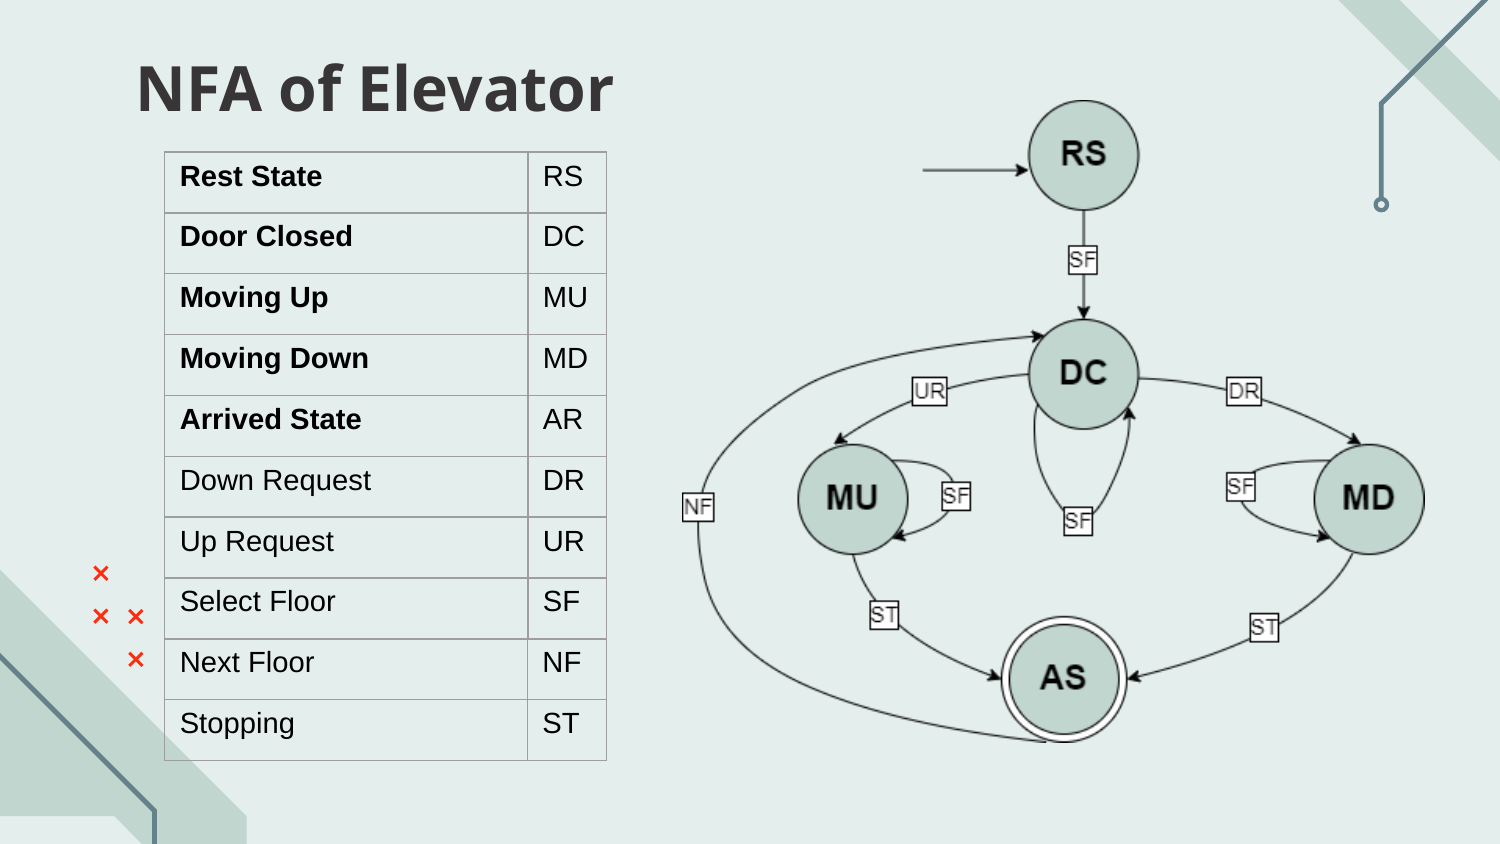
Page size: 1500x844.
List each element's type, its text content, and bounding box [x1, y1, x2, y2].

table_cell DC [529, 214, 606, 273]
table_cell SF [529, 579, 606, 638]
table_header RS [529, 153, 606, 212]
table_cell Select Floor [165, 579, 527, 638]
title NFA of Elevator [0, 0, 909, 173]
table_cell Down Request [165, 457, 527, 516]
table_cell AR [529, 396, 606, 456]
table_cell Arrived State [165, 396, 527, 456]
table_cell Moving Up [165, 274, 527, 334]
table_cell MU [529, 274, 606, 334]
table_cell Moving Down [165, 335, 527, 395]
table_cell ST [528, 700, 606, 760]
table_header NF [528, 640, 606, 699]
table_header Next Floor [165, 640, 527, 699]
table_cell Door Closed [165, 214, 527, 273]
table_cell DR [529, 457, 606, 516]
table_cell Stopping [165, 700, 527, 760]
table_cell Up Request [165, 518, 527, 577]
table_header Rest State [165, 153, 527, 212]
picture [682, 100, 1426, 744]
table_cell UR [529, 518, 606, 577]
table_cell MD [529, 335, 606, 395]
